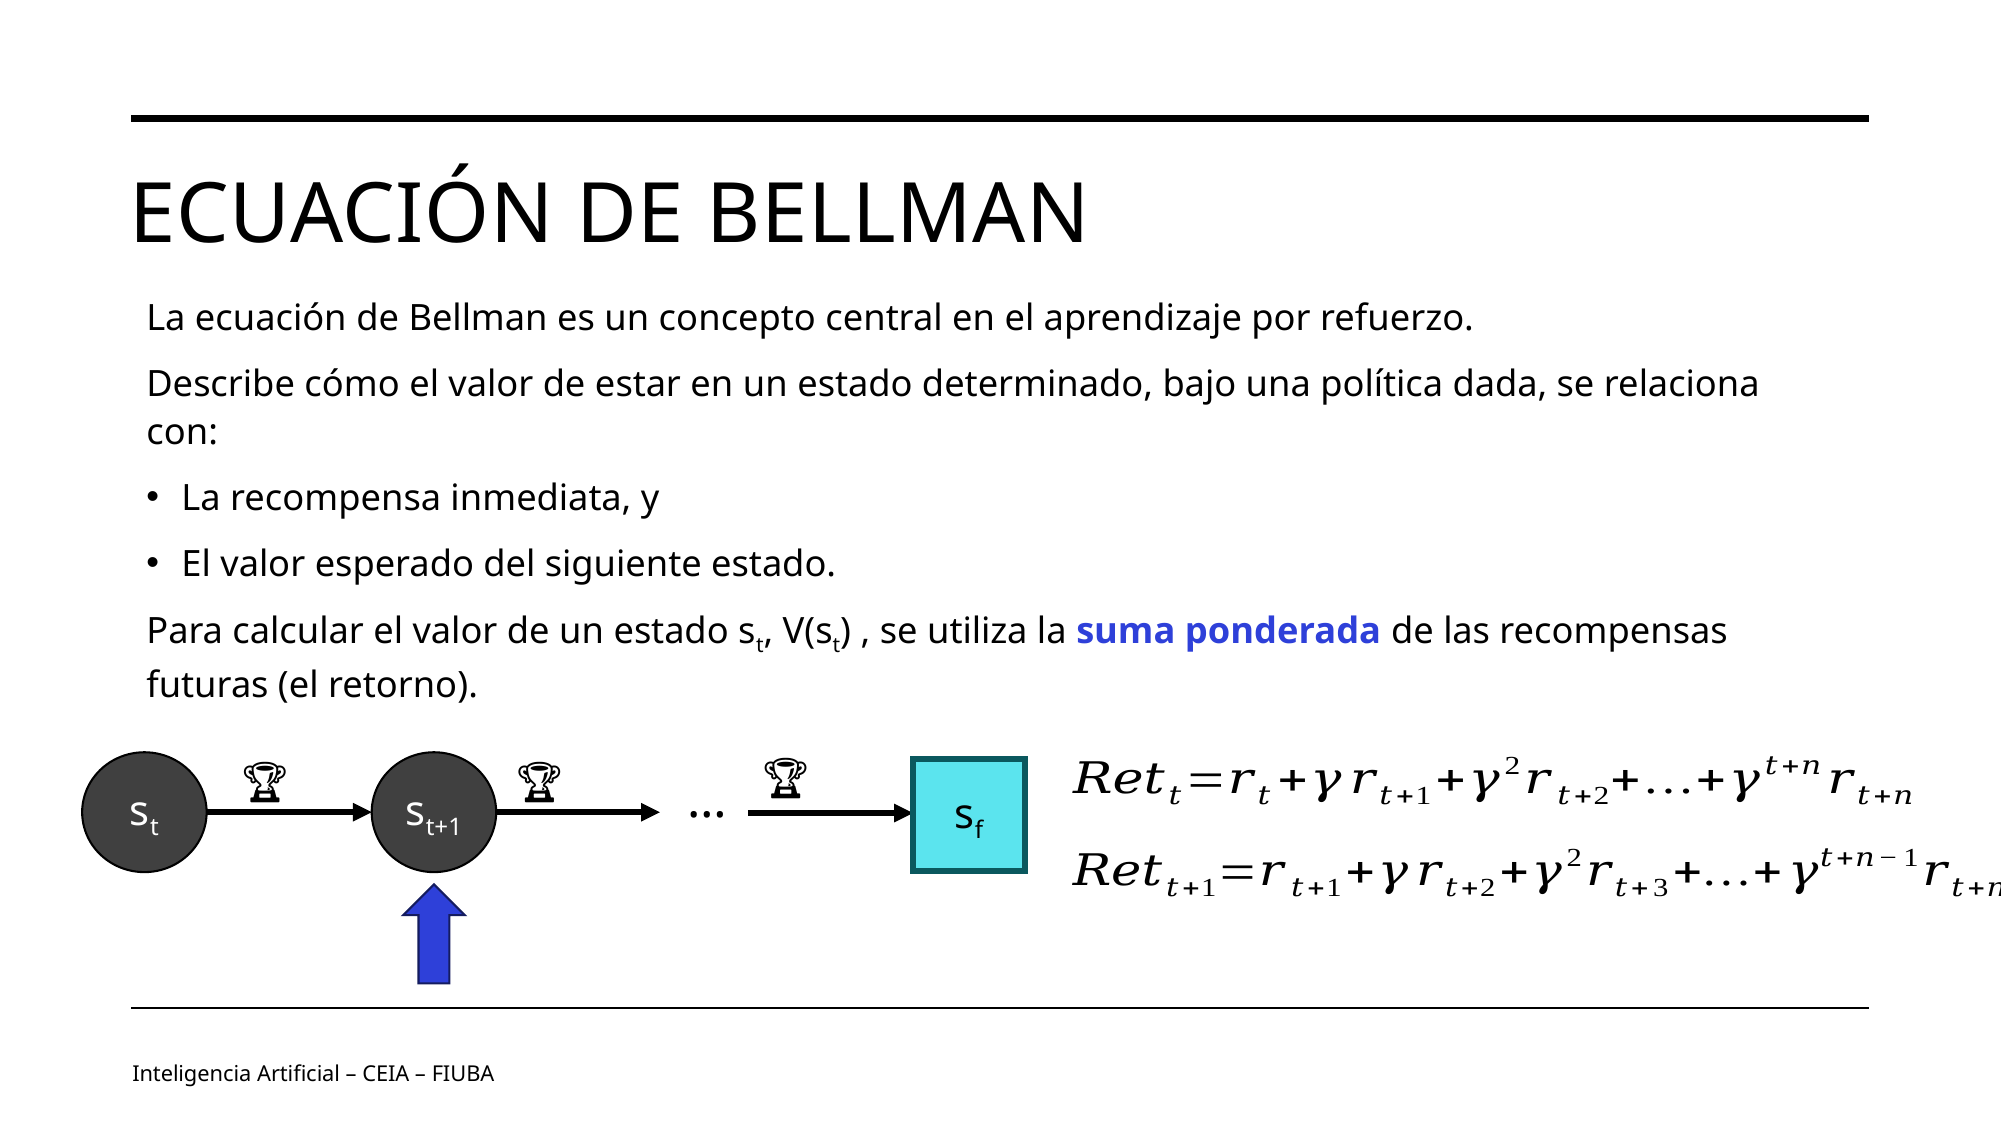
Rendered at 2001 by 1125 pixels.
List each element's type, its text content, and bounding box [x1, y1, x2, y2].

footer Inteligencia Artificial – CEIA – FIUBA [117, 1042, 862, 1103]
text_box … [672, 759, 743, 835]
title Ecuación de bellman [114, 151, 1869, 304]
list La ecuación de Bellman es un concepto central en el aprendizaje por refuerzo. Describe cómo el valor de estar en un estado determinado, bajo una política dada, se relaciona con: La recompensa inmediata, y El valor esperado del siguiente estado. Para calcular el valor de un estado st, V(st) , se utiliza la suma ponderada de las recompensas futuras (el retorno). [131, 282, 1846, 714]
text_box st [81, 751, 208, 874]
text_box sf [912, 758, 1026, 872]
text_box st+1 [370, 751, 498, 874]
text_box [400, 882, 468, 985]
